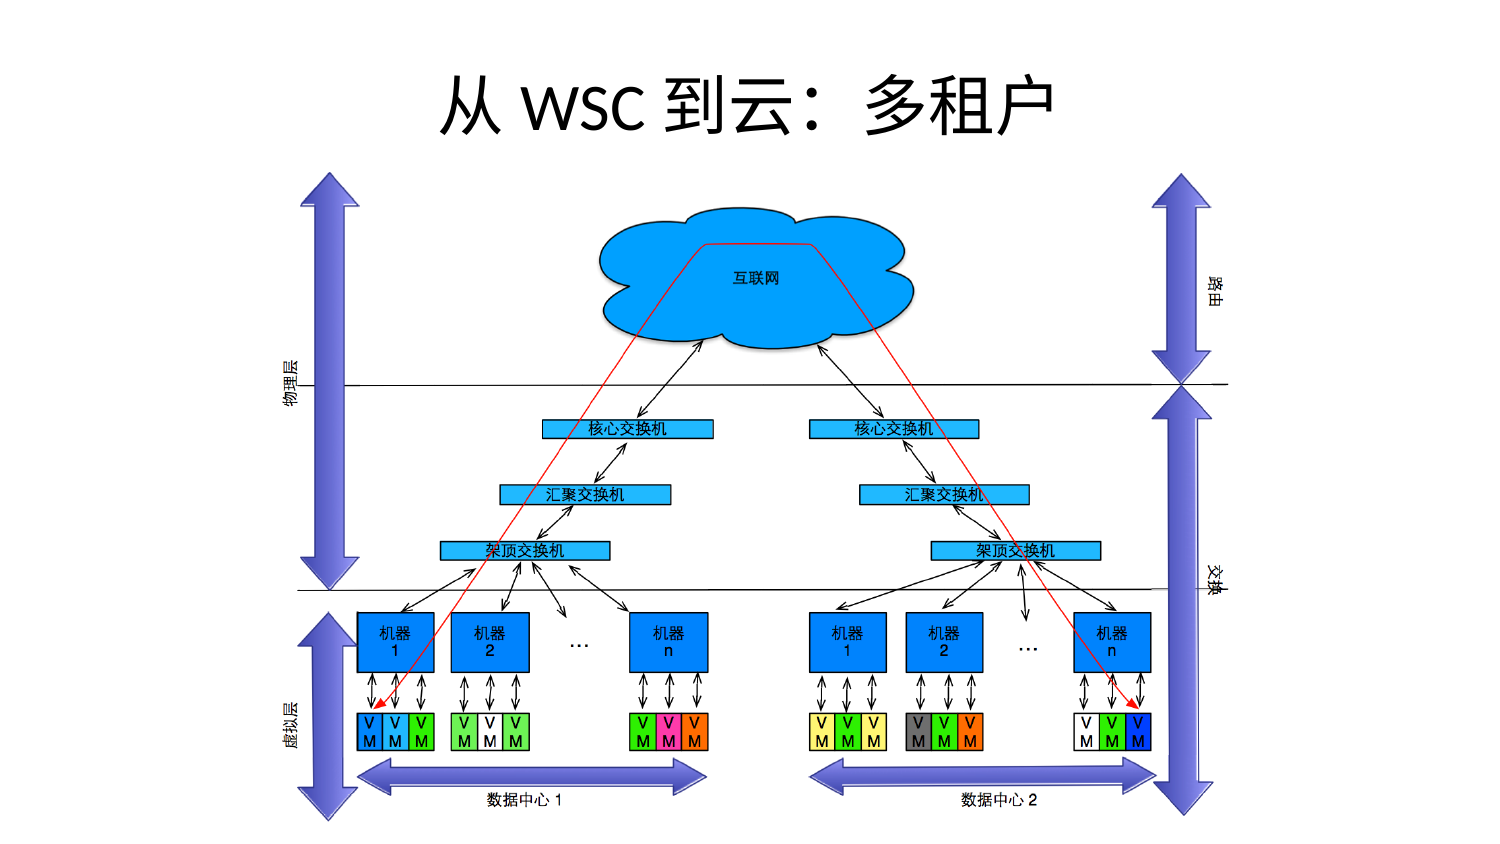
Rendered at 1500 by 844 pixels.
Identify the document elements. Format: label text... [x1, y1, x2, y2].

title 从WSC到云：多租户 [75, 33, 1425, 175]
picture [269, 156, 1235, 824]
